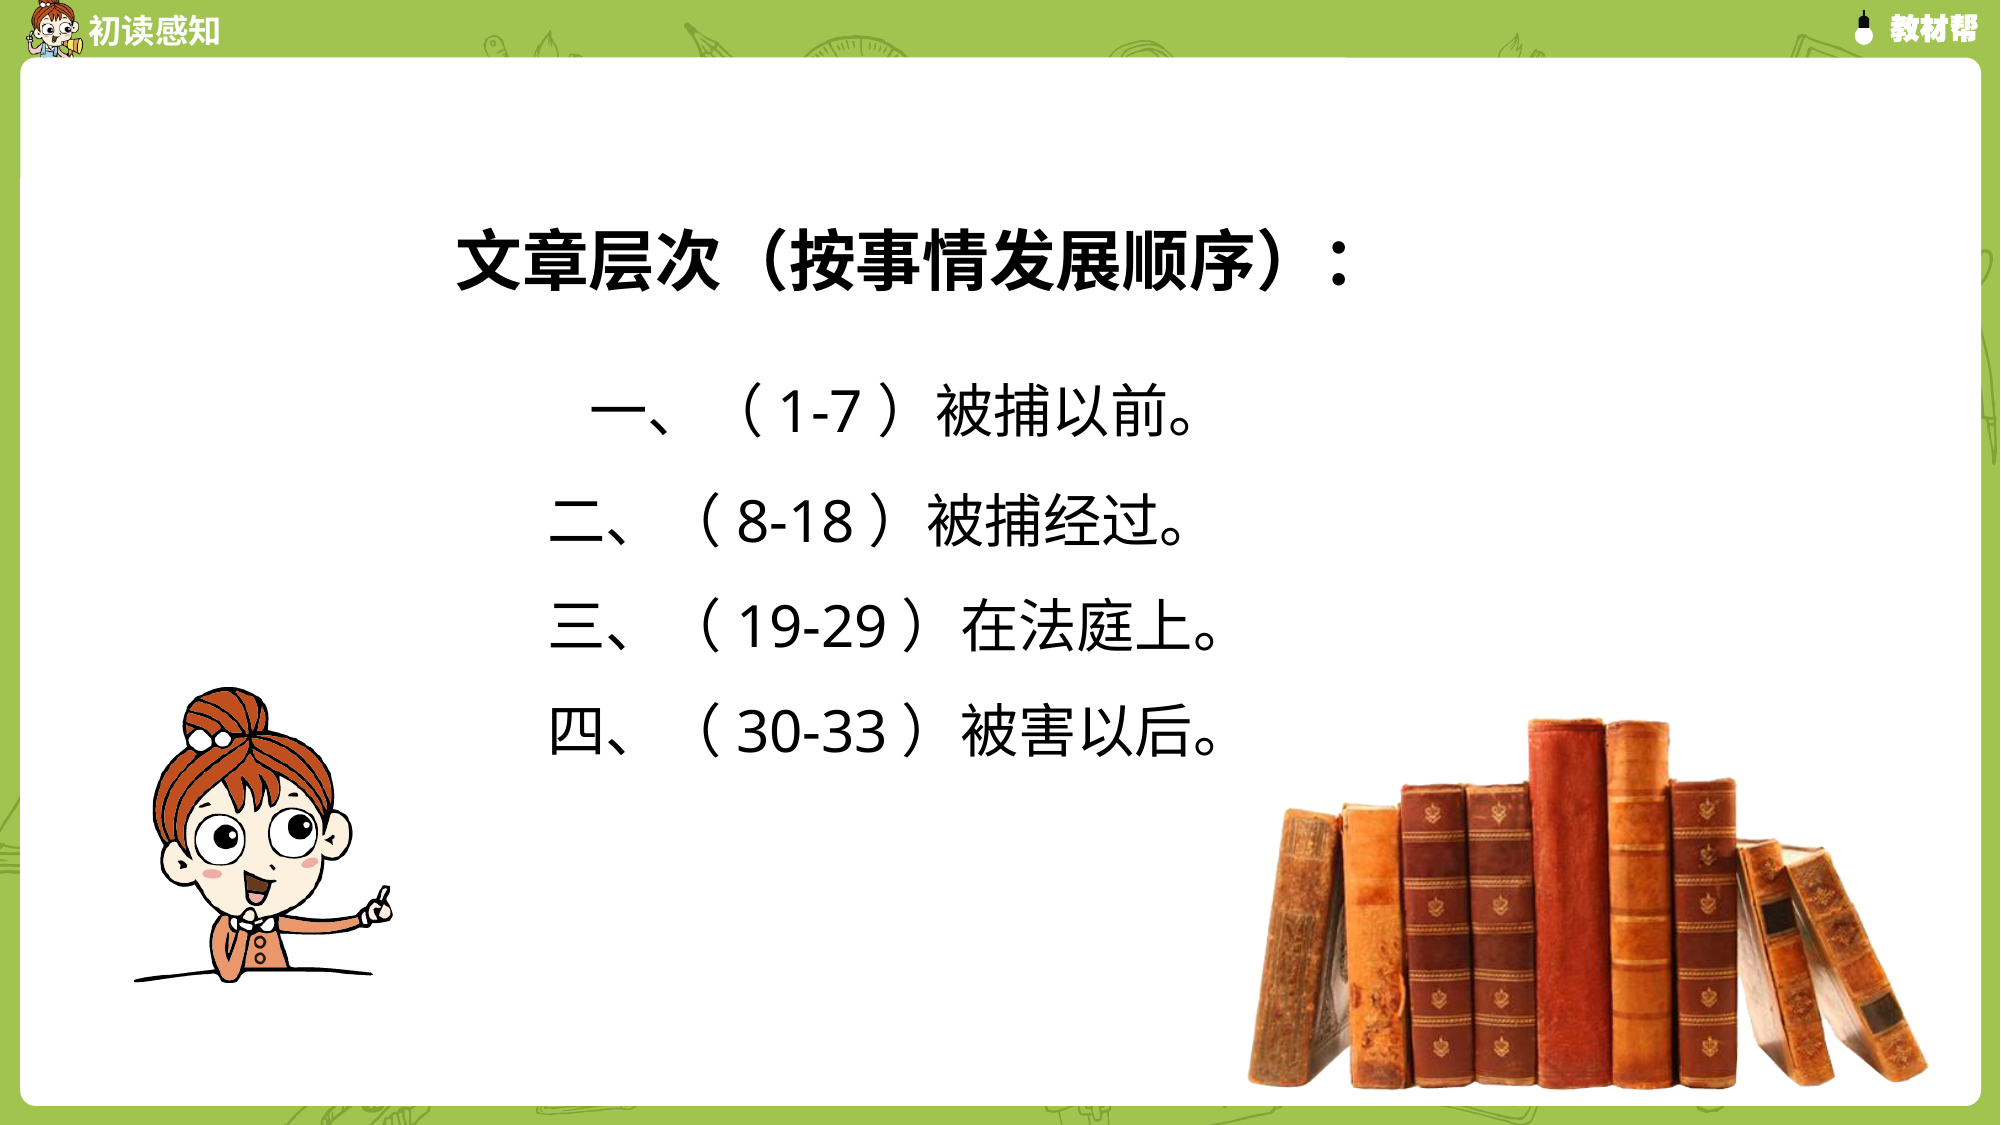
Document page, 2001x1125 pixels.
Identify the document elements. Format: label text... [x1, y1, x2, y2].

text_box 文章层次（按事情发展顺序）： 一、（1-7）被捕以前。 二、（8-18）被捕经过。 三、（19-29）在法庭上。 四、（30-33）被害以后。 [440, 131, 1425, 822]
picture [1220, 704, 1958, 1108]
picture [101, 687, 476, 984]
picture [26, 0, 88, 60]
